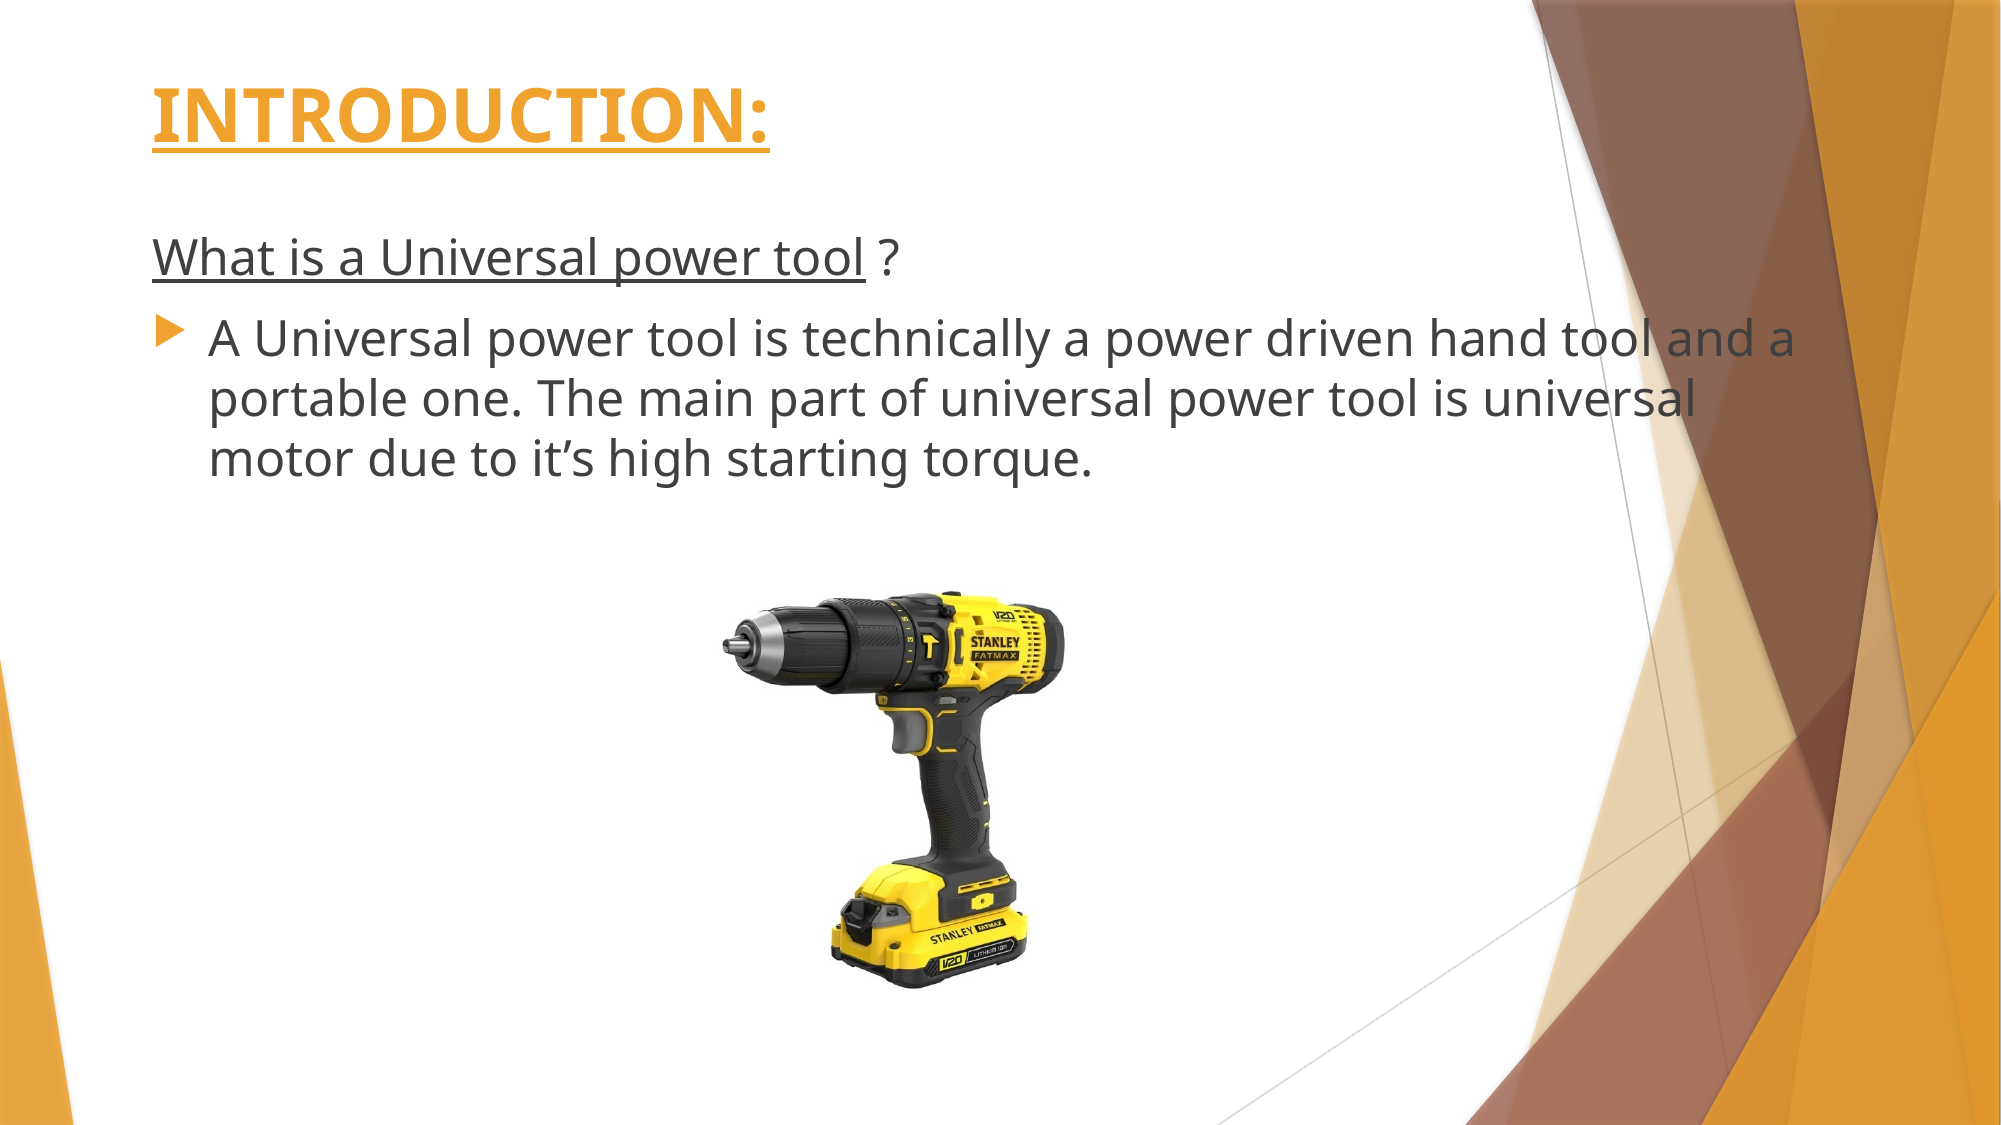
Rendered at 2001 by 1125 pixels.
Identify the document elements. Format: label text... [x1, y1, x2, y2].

title INTRODUCTION: [137, 59, 1863, 217]
list What is a Universal power tool ? A Universal power tool is technically a power driven hand tool and a portable one. The main part of universal power tool is universal motor due to it’s high starting torque. [137, 217, 1863, 1014]
picture [697, 590, 1099, 992]
